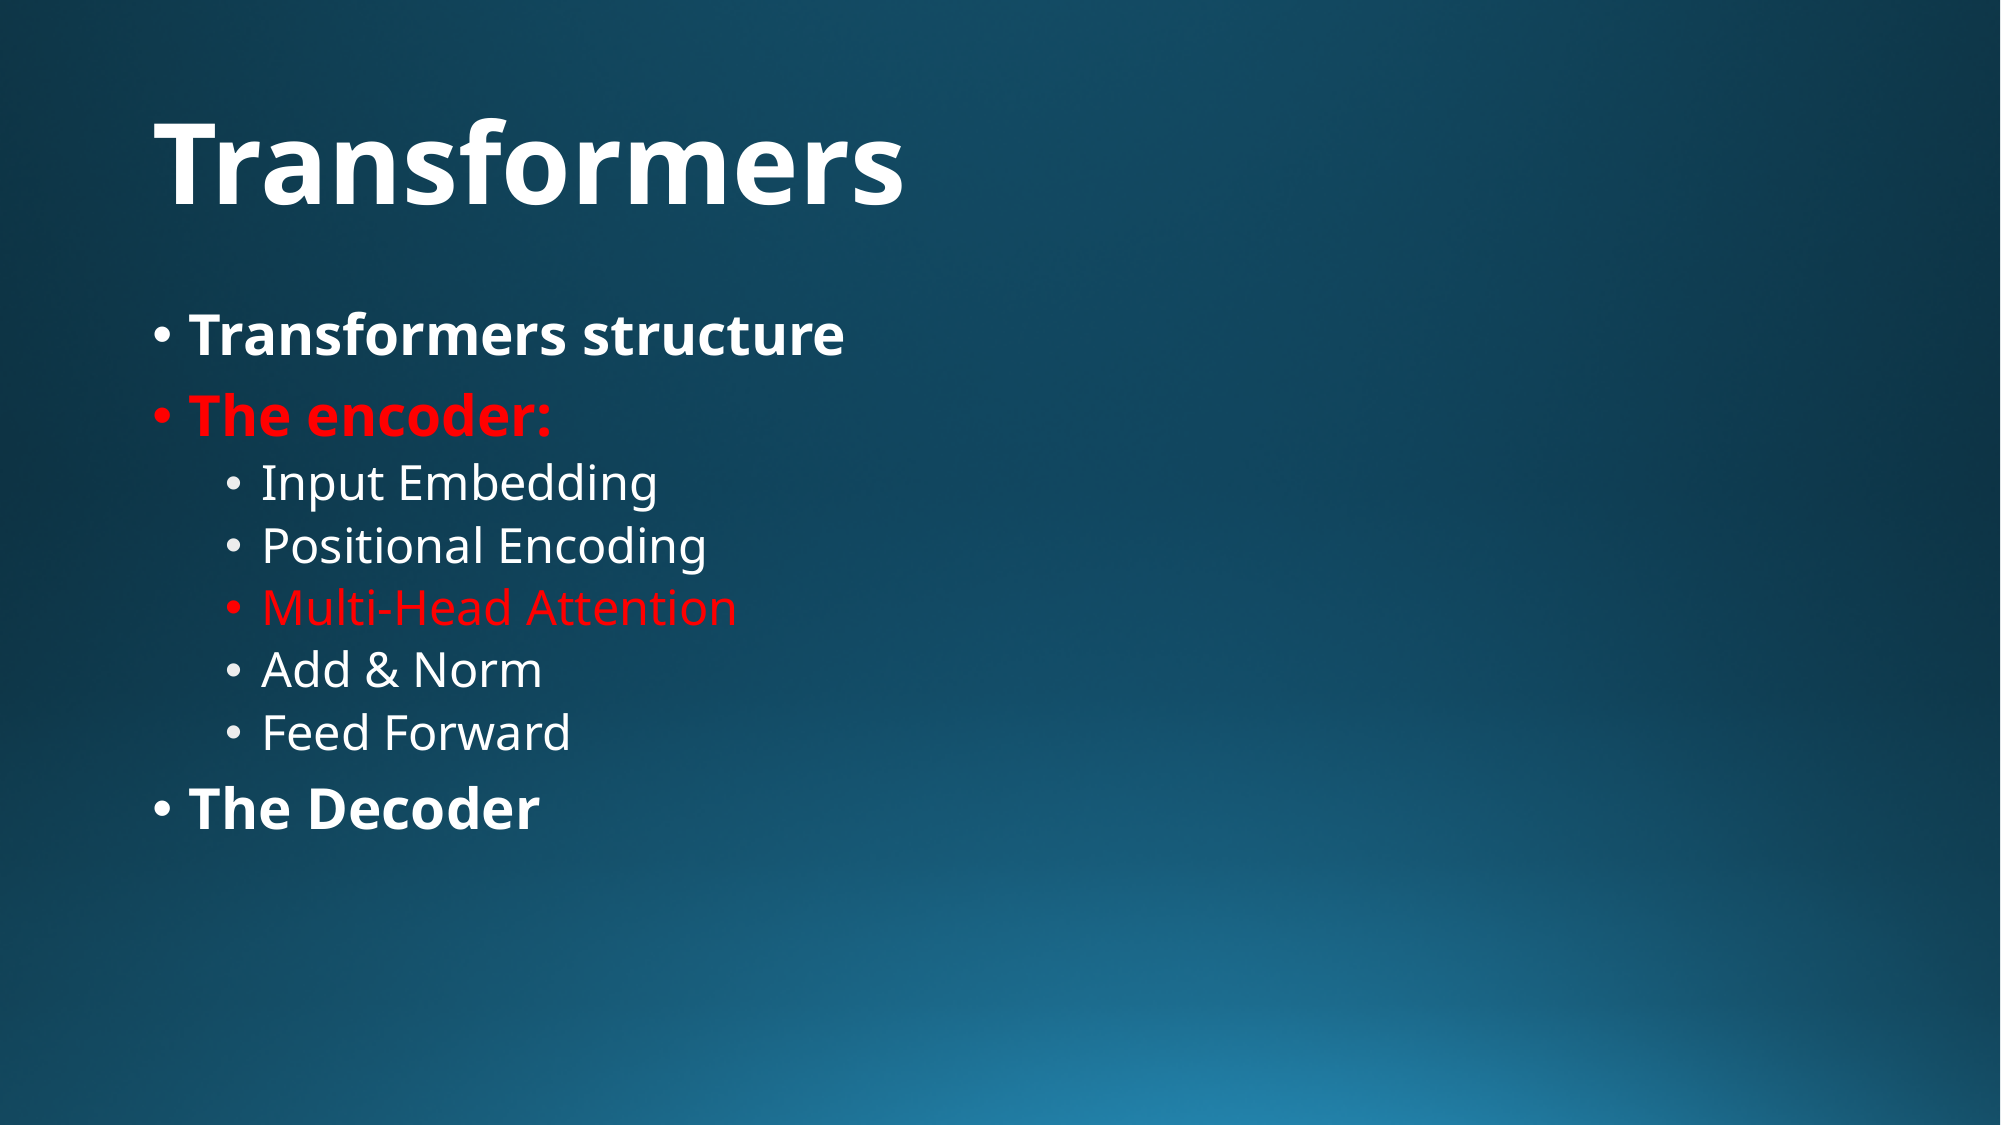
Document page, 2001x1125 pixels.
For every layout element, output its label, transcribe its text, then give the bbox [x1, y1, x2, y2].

list Transformers structure The encoder: Input Embedding Positional Encoding Multi-Head Attention Add & Norm Feed Forward The Decoder [137, 299, 1863, 854]
title Transformers [137, 59, 1863, 278]
picture [0, 0, 2001, 1125]
